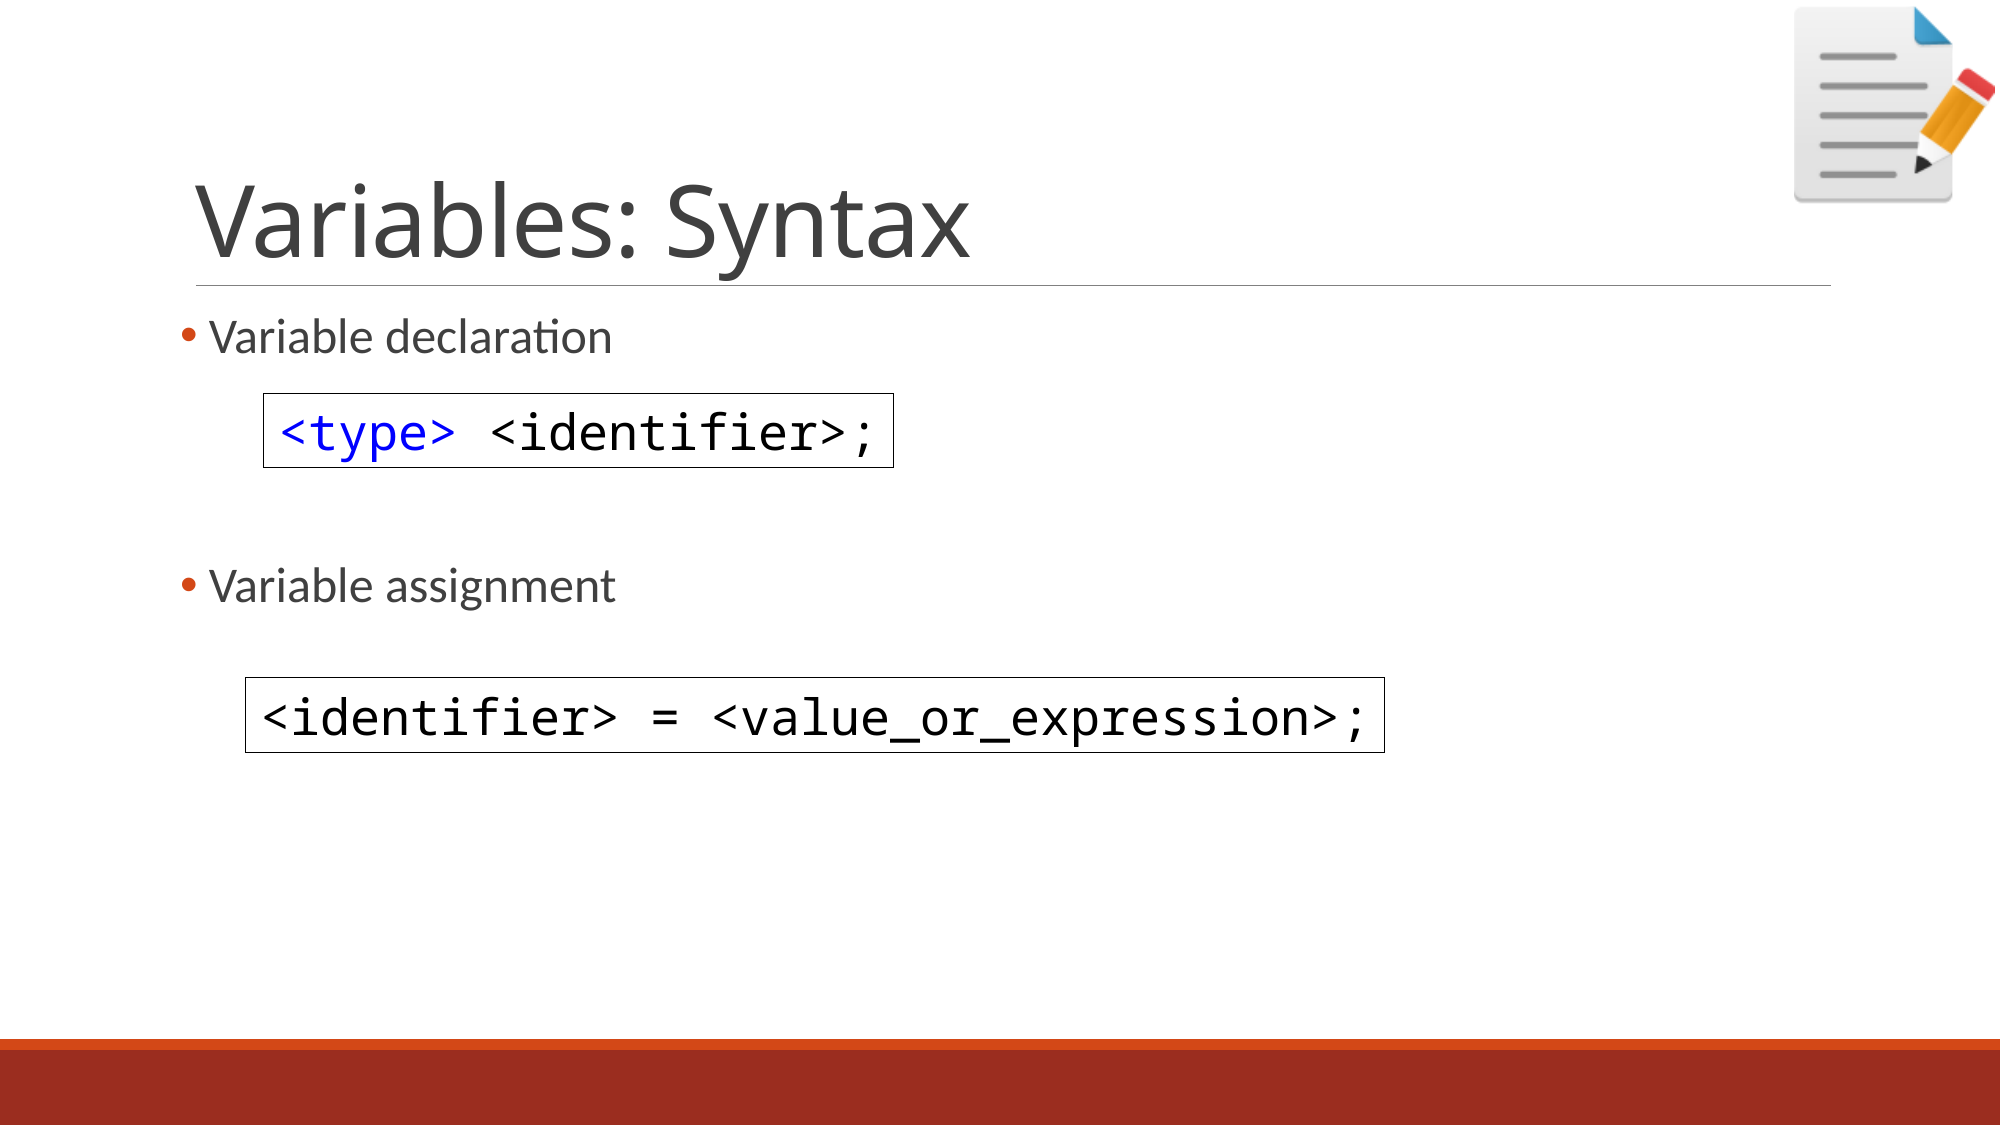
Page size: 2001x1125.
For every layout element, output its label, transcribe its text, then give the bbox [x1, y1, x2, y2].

text_box <type> <identifier>; [263, 393, 894, 468]
title Variables: Syntax [180, 47, 1830, 285]
picture [1794, 4, 1996, 206]
list Variable declaration Variable assignment [180, 302, 1830, 963]
text_box <identifier> = <value_or_expression>; [245, 677, 1385, 753]
